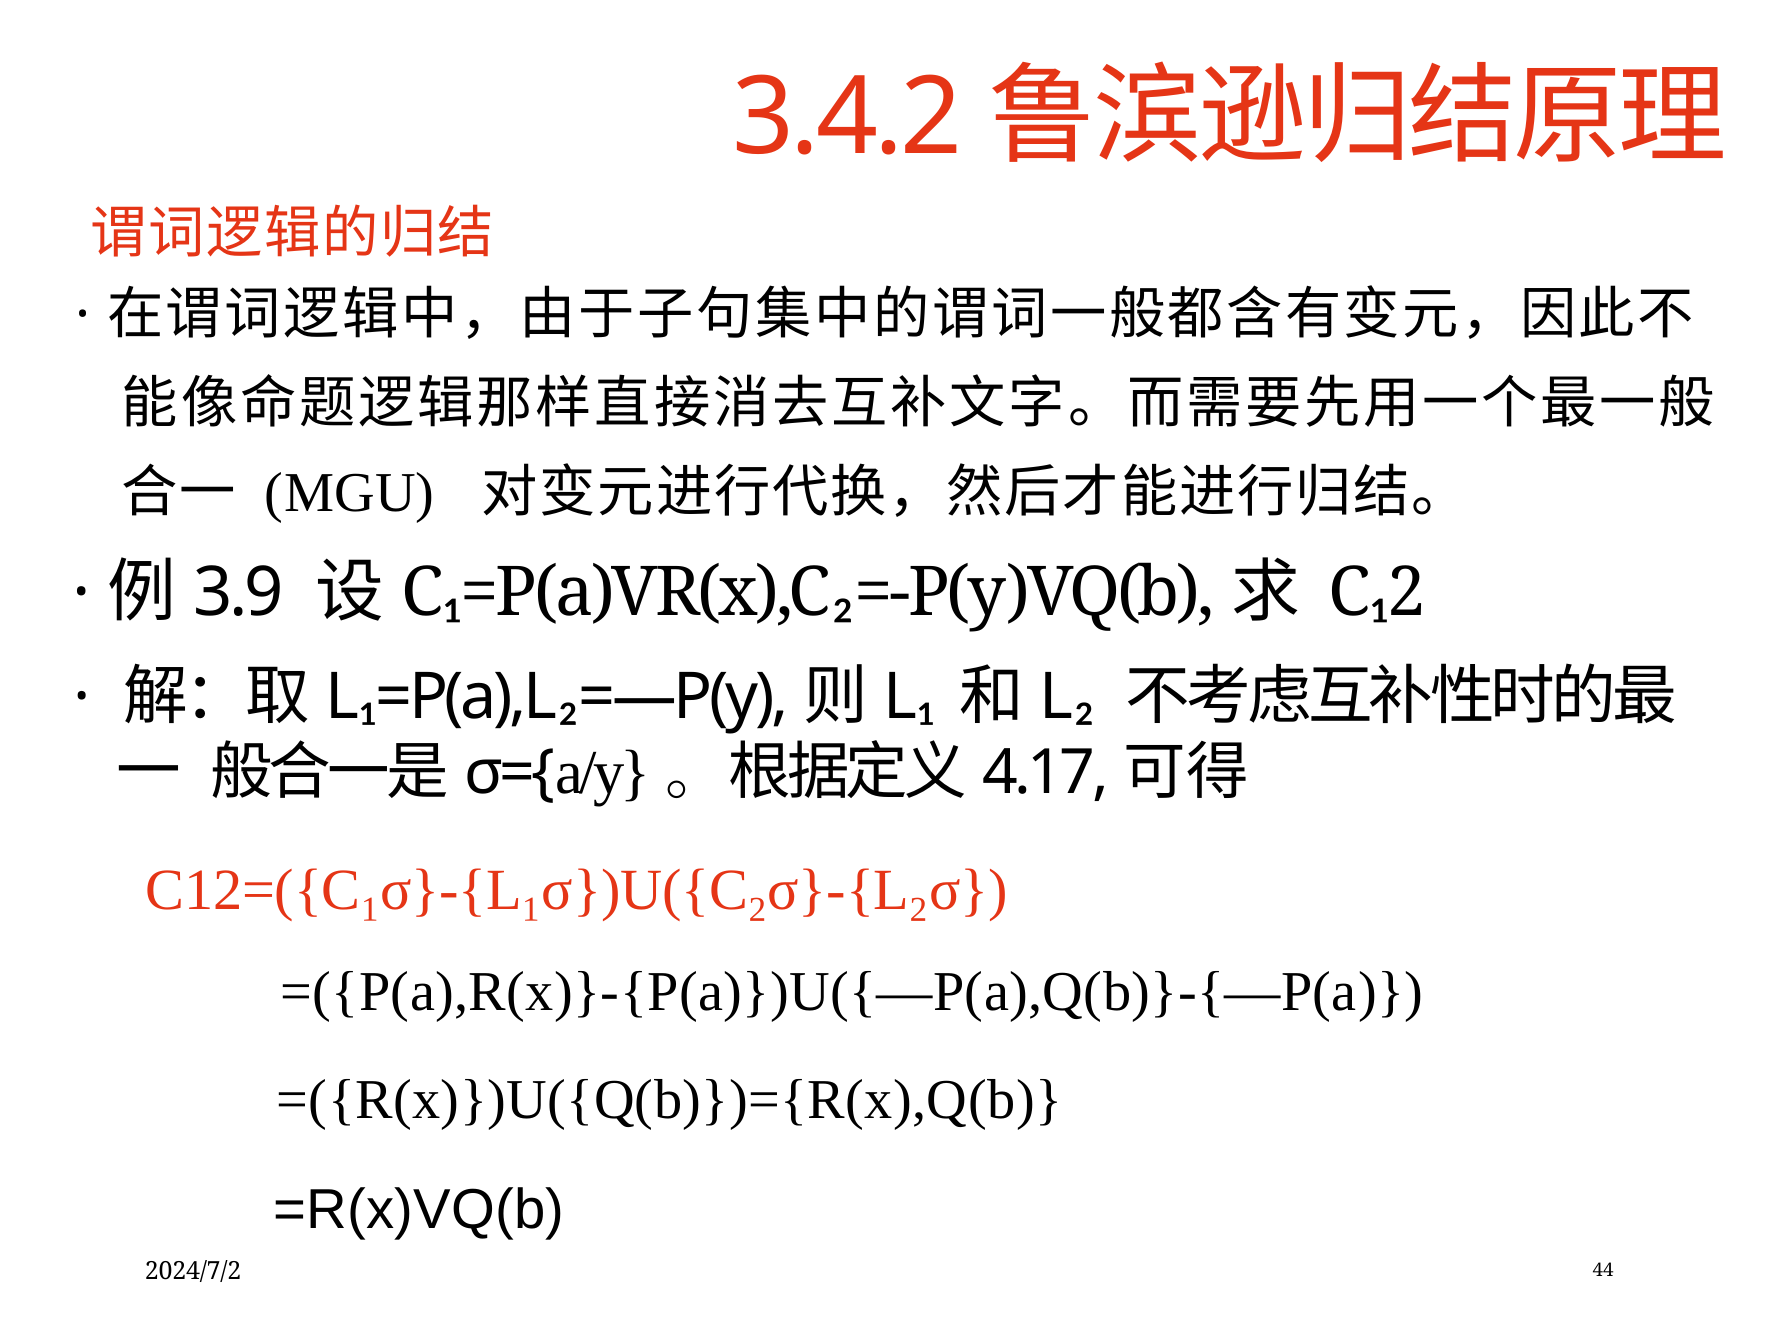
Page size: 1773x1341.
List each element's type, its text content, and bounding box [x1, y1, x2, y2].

text_box 3.4.2鲁滨逊归结原理 谓词逻辑的归结 ·在谓词逻辑中，由于子句集中的谓词一般都含有变元，因此不 能像命题逻辑那样直接消去互补文字。而需要先用一个最一般 合一 (MGU) 对变元进行代换，然后才能进行归结。 ·例3.9 设C₁=P(a)VR(x),C₂=-P(y)VQ(b),求 C₁2 · 解：取L₁=P(a),L₂=—P(y),则L₁ 和L₂ 不考虑互补性时的最一 般合一是σ={a/y}。根据定义4.17,可得 C12=({C₁σ}-{L₁σ})U({C₂σ}-{L₂σ}) [70, 51, 1727, 921]
text_box =({P(a),R(x)}-{P(a)})U({—P(a),Q(b)}-{—P(a)}) =({R(x)})U({Q(b)})={R(x),Q(b)} =R(x)VQ(b) 2024/7/2 [142, 966, 1424, 1287]
text_box 44 [1590, 1259, 1614, 1282]
